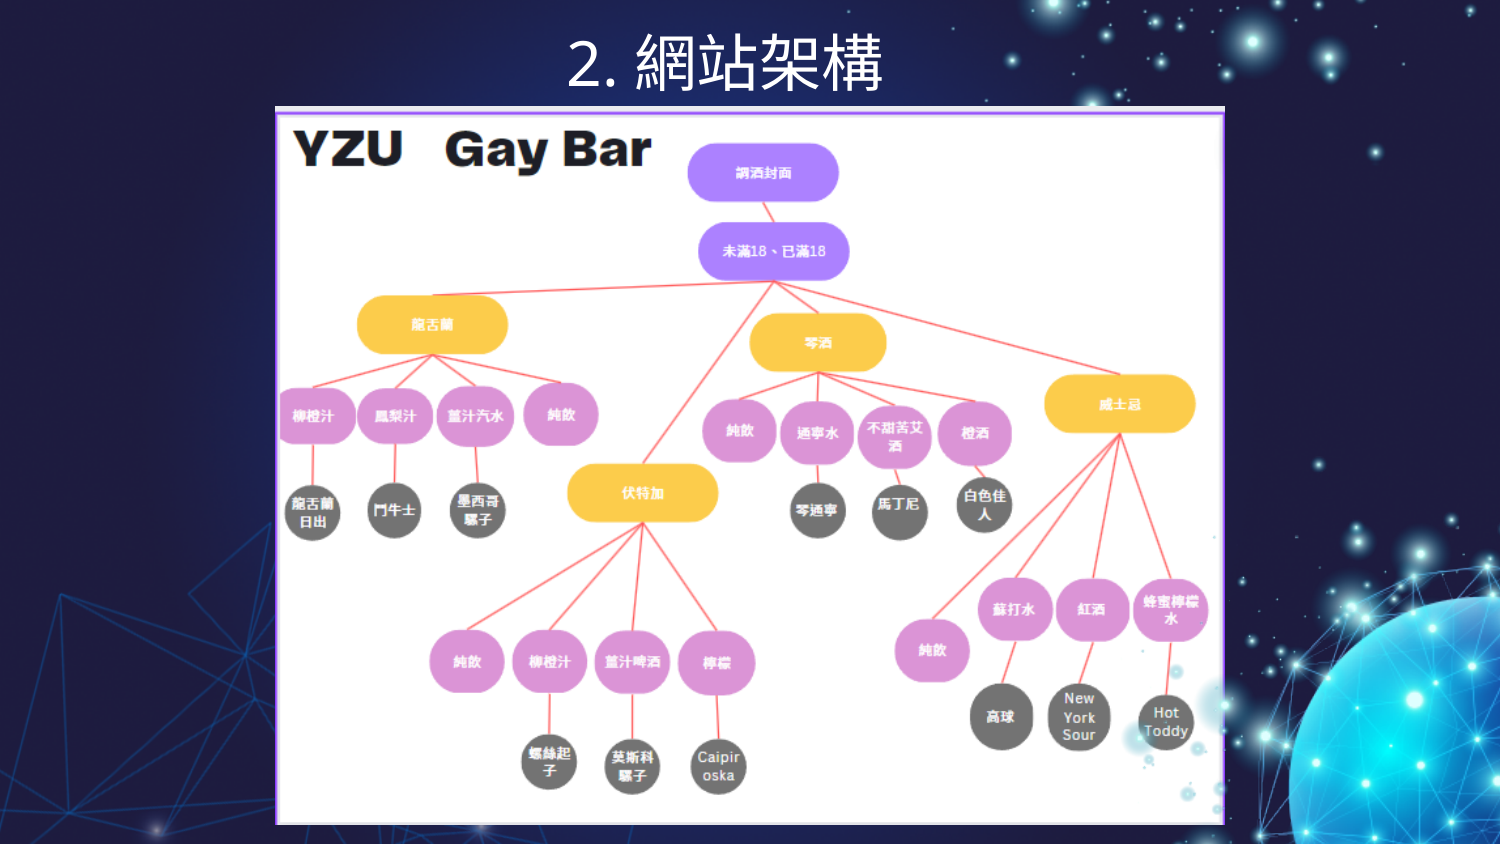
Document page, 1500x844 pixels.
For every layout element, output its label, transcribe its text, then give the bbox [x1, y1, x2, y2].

picture [0, 0, 1500, 844]
title 2.網站架構 [443, 0, 1008, 104]
